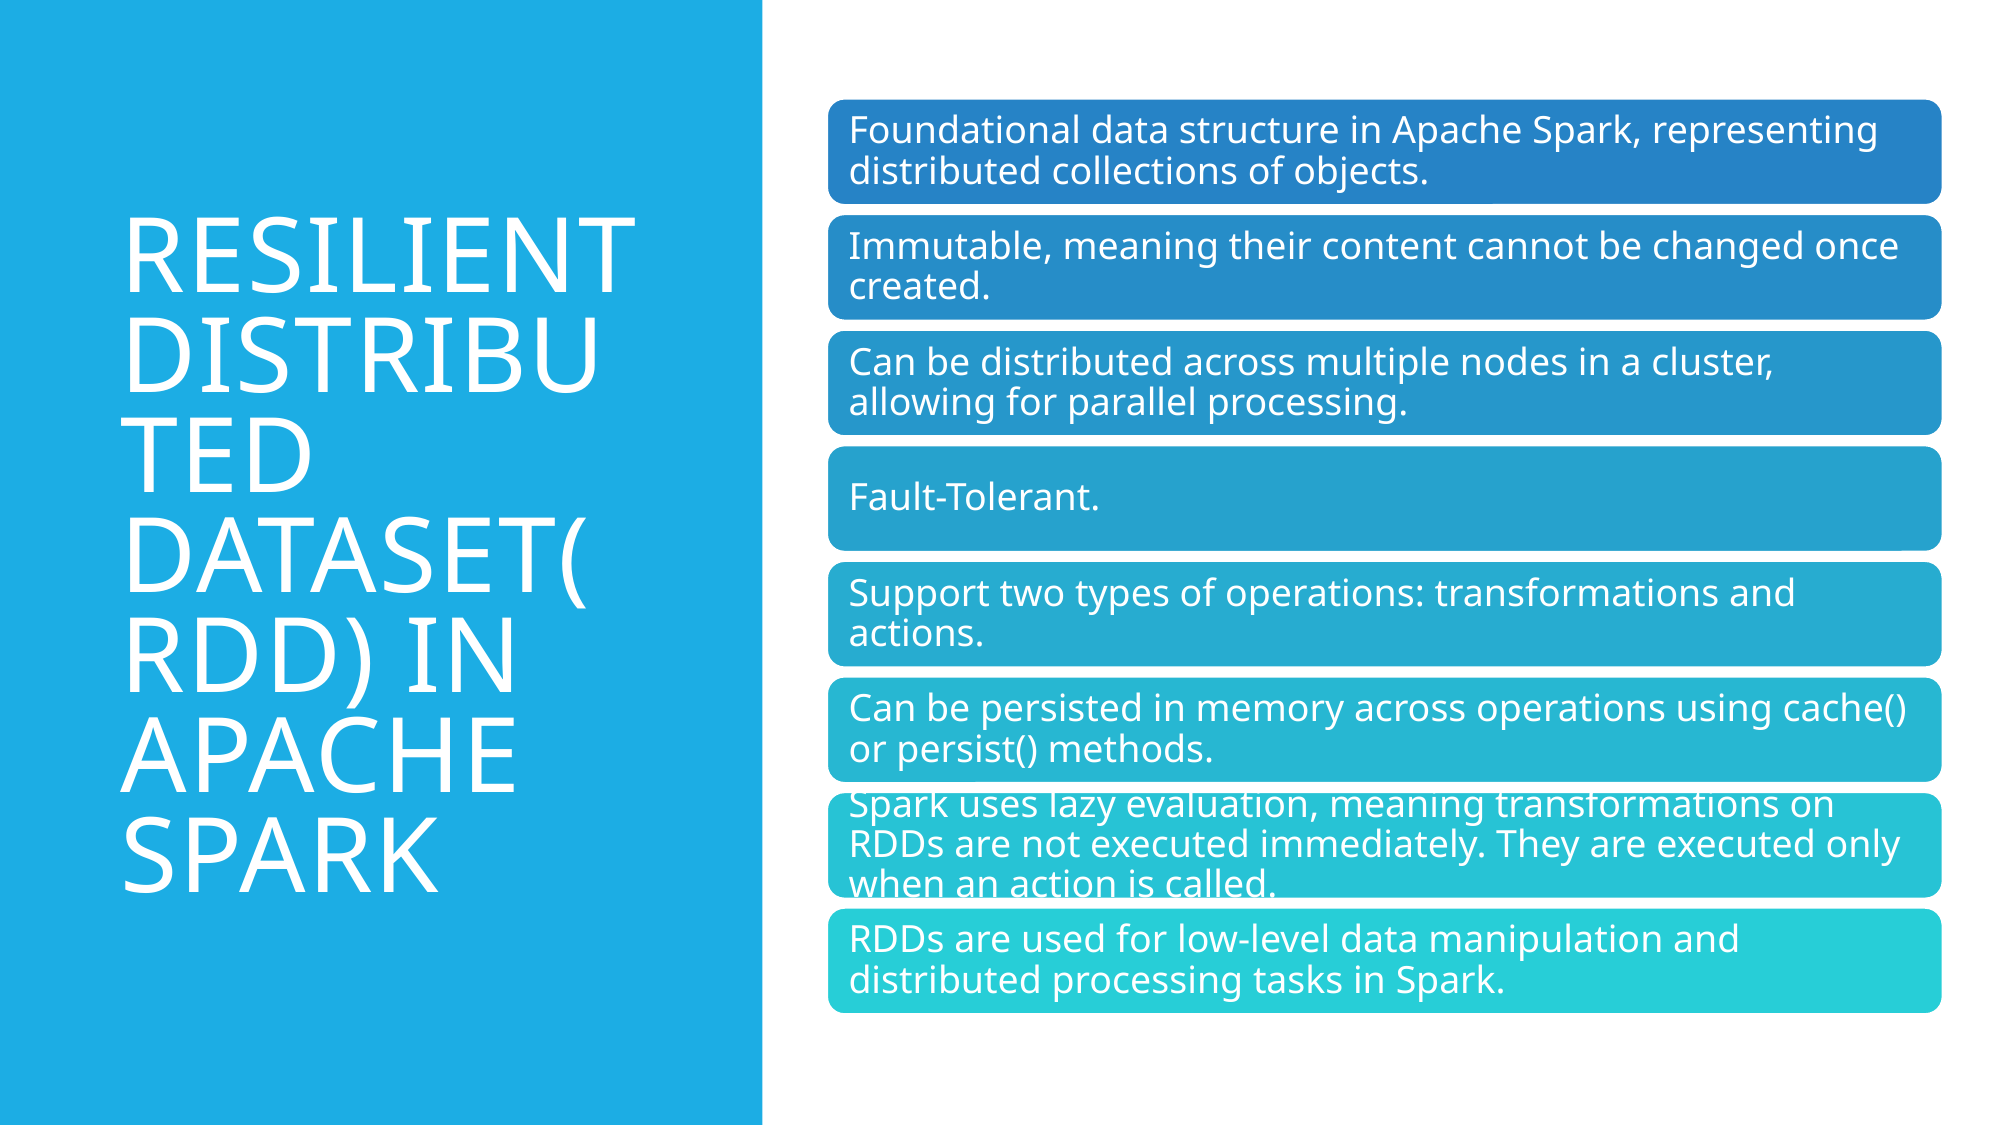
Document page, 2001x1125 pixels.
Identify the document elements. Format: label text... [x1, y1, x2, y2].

text_box [0, 0, 764, 1125]
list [826, 48, 1944, 1065]
title Resilient Distributed dataset(rdd) in apache Spark [105, 105, 666, 1020]
